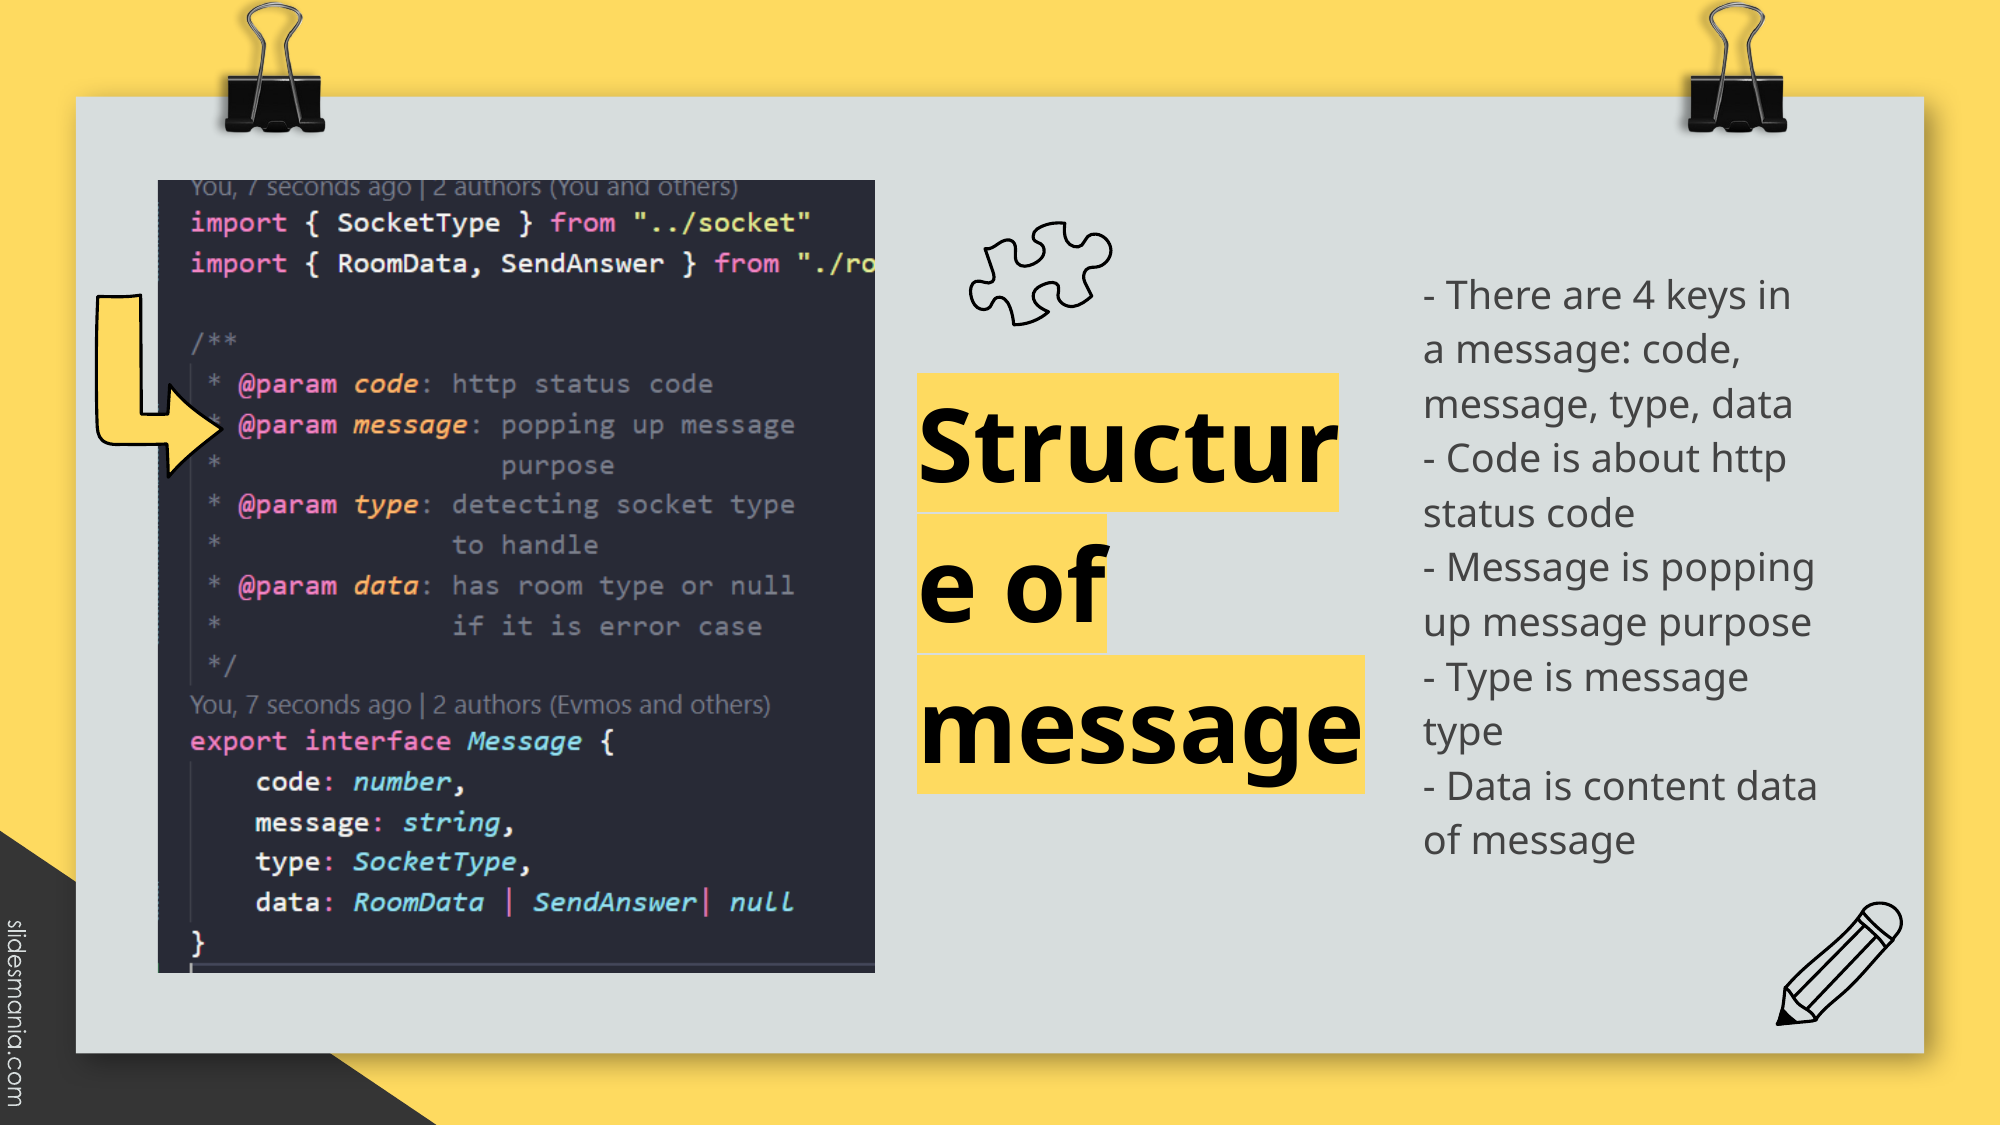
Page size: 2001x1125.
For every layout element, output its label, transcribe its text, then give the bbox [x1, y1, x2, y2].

text_box [970, 222, 1111, 325]
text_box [1776, 902, 1902, 1025]
title Structure of message [896, 341, 1390, 784]
list - There are 4 keys in a message: code, message, type, data - Code is about http status code - Message is popping up message purpose - Type is message type - Data is content data of message [1402, 242, 1842, 811]
picture [1583, 0, 1892, 147]
text_box [96, 295, 152, 445]
picture [120, 0, 430, 147]
picture [157, 180, 876, 974]
